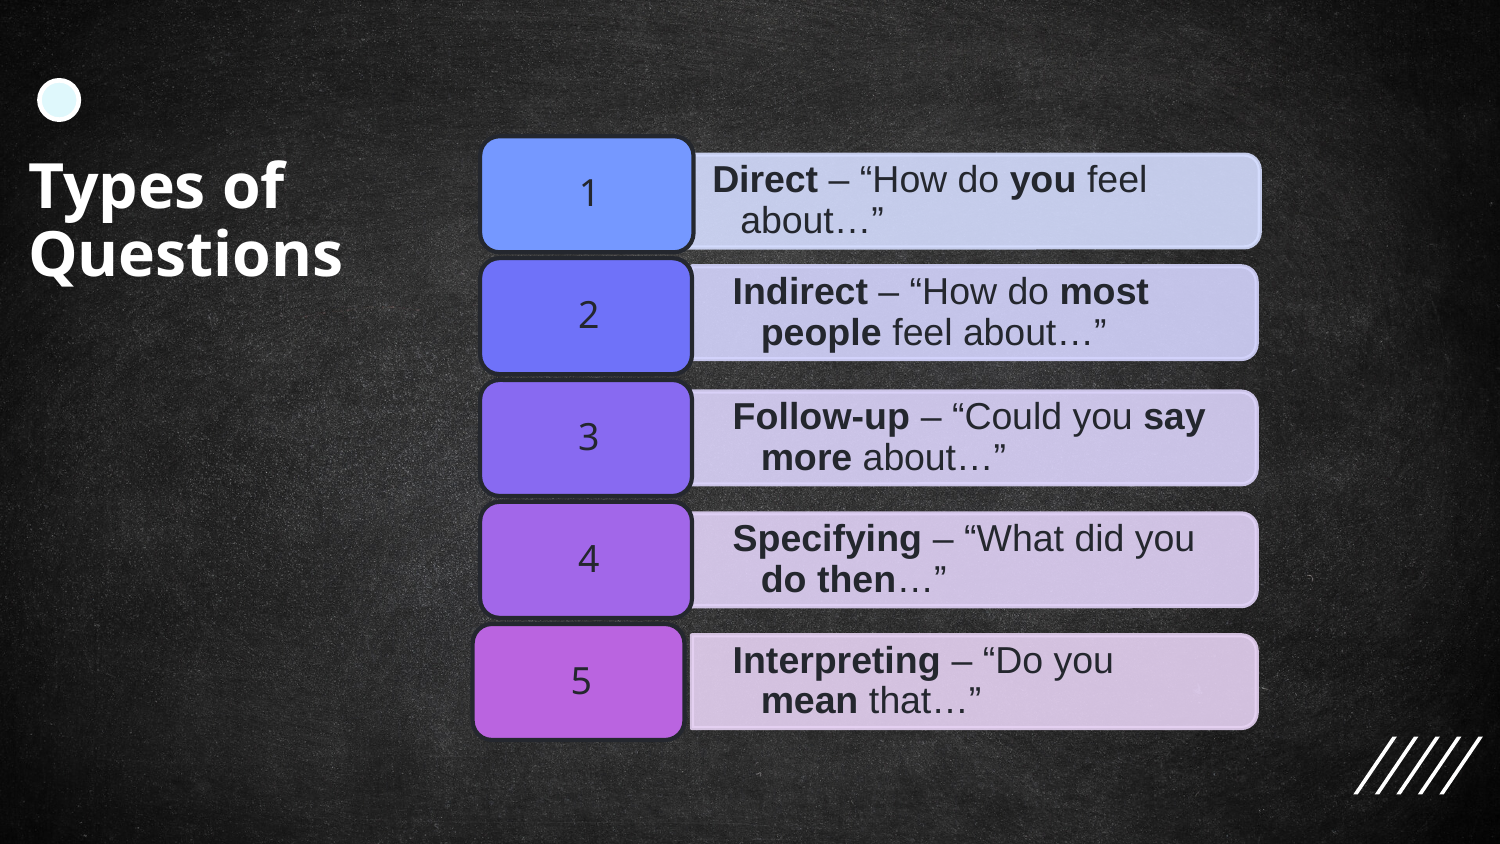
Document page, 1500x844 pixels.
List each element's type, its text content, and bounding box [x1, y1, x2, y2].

title Types of Questions [28, 154, 434, 586]
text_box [439, 135, 1323, 741]
picture [0, 0, 1500, 844]
